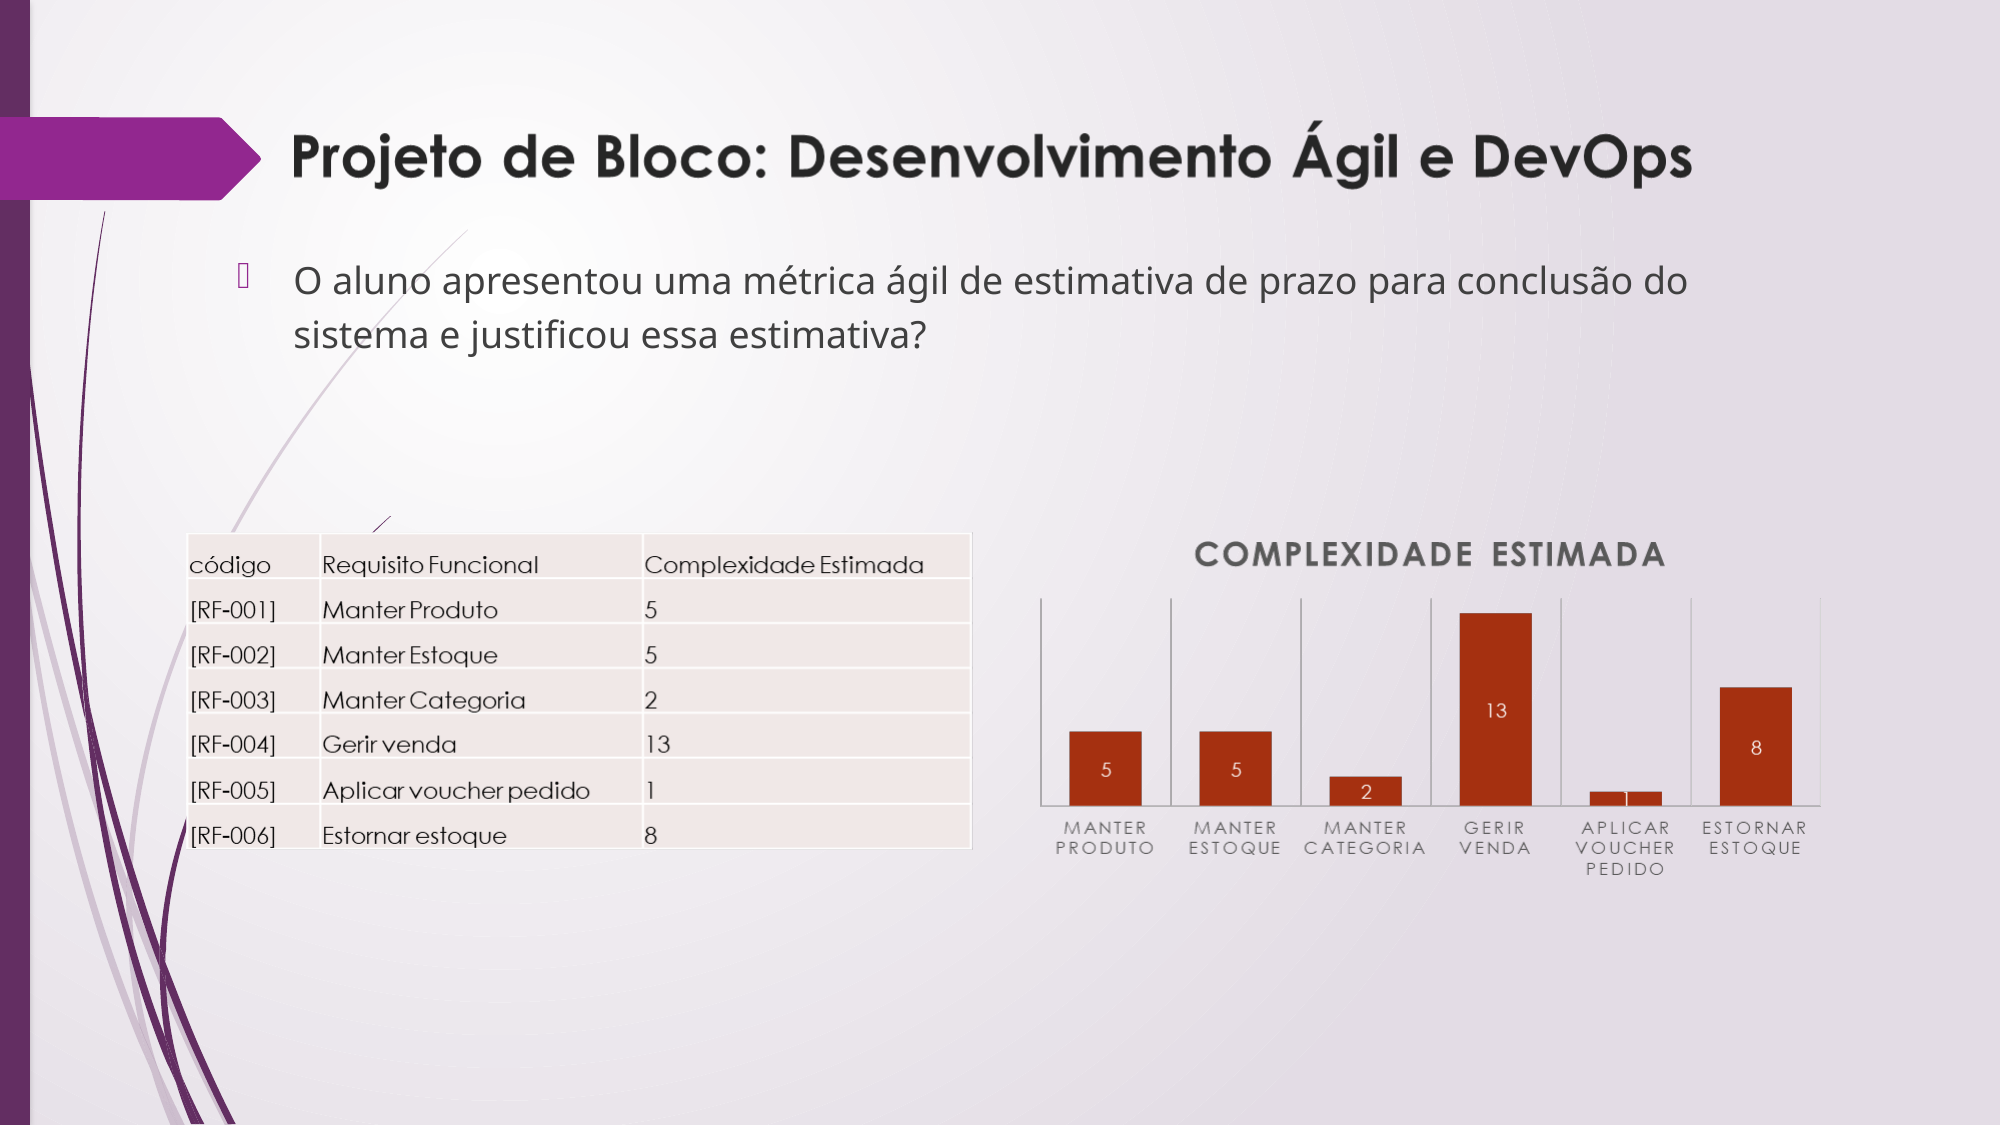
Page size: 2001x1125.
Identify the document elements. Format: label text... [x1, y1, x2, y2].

list O aluno apresentou uma métrica ágil de estimativa de prazo para conclusão do sistema e justificou essa estimativa? [222, 240, 1844, 377]
picture [185, 514, 1844, 892]
picture [254, 100, 1730, 226]
